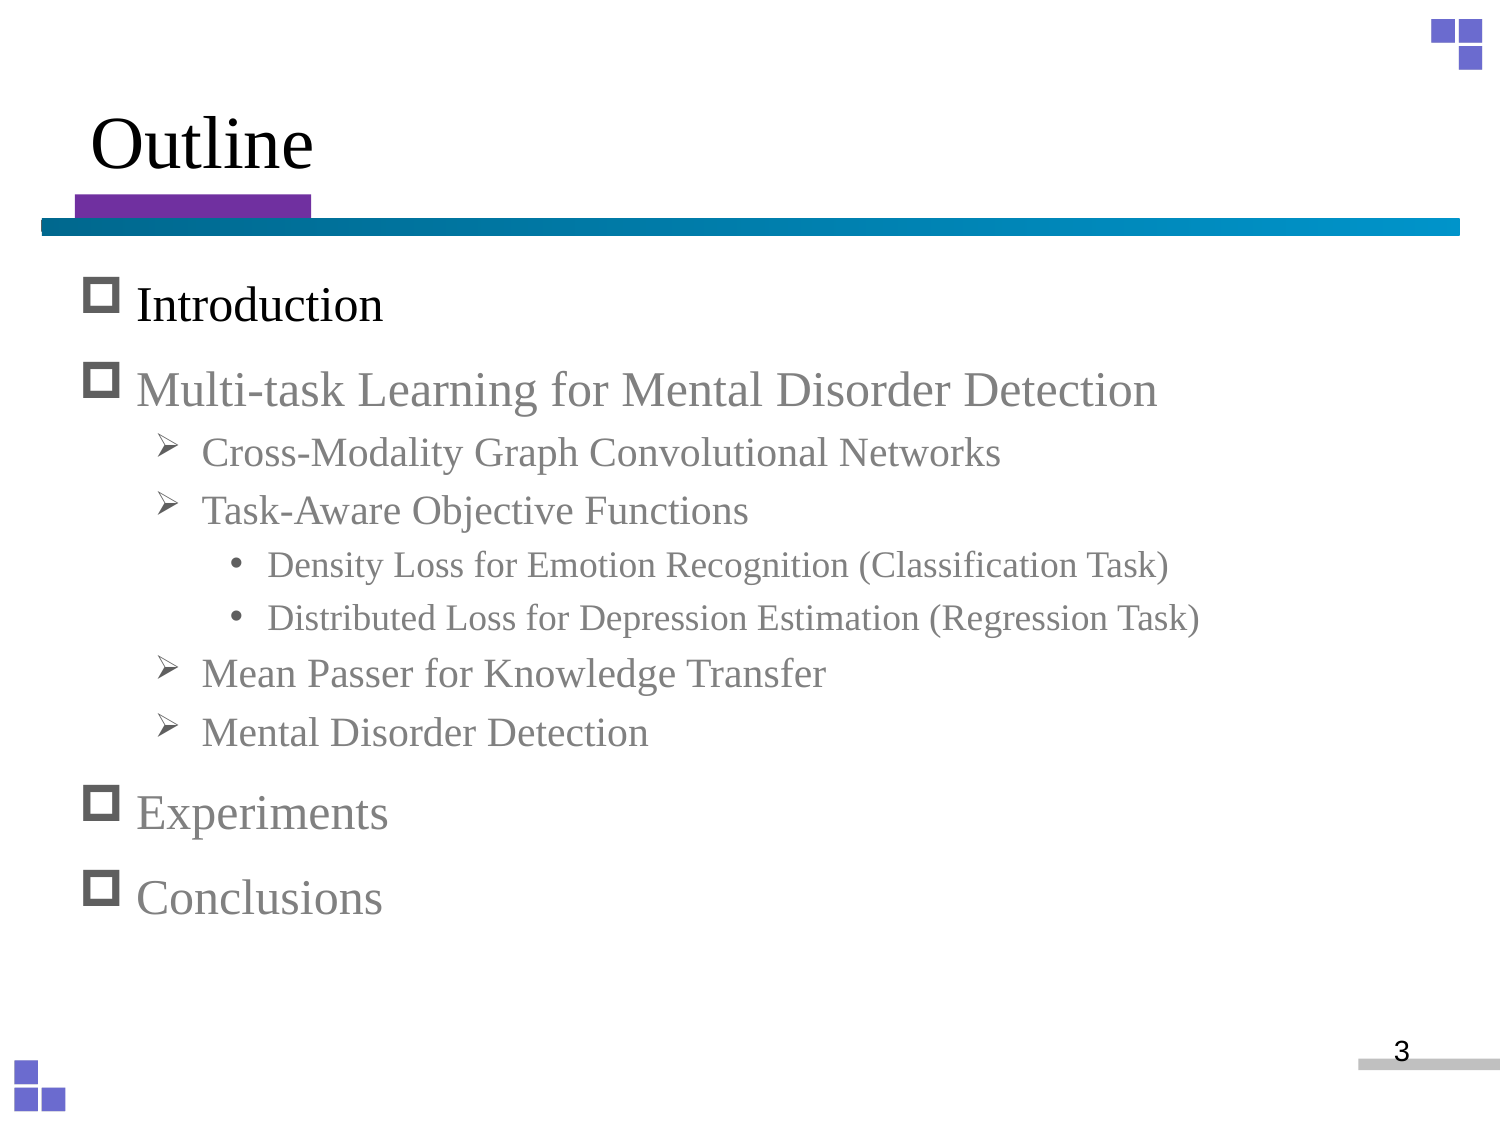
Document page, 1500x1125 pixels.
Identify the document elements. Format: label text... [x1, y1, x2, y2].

slide_number 3 [1074, 1024, 1425, 1103]
list Introduction Multi-task Learning for Mental Disorder Detection Cross-Modality Graph Convolutional Networks Task-Aware Objective Functions Density Loss for Emotion Recognition (Classification Task) Distributed Loss for Depression Estimation (Regression Task) Mean Passer for Knowledge Transfer Mental Disorder Detection Experiments Conclusions [64, 263, 1415, 1071]
title Outline [75, 45, 1425, 233]
